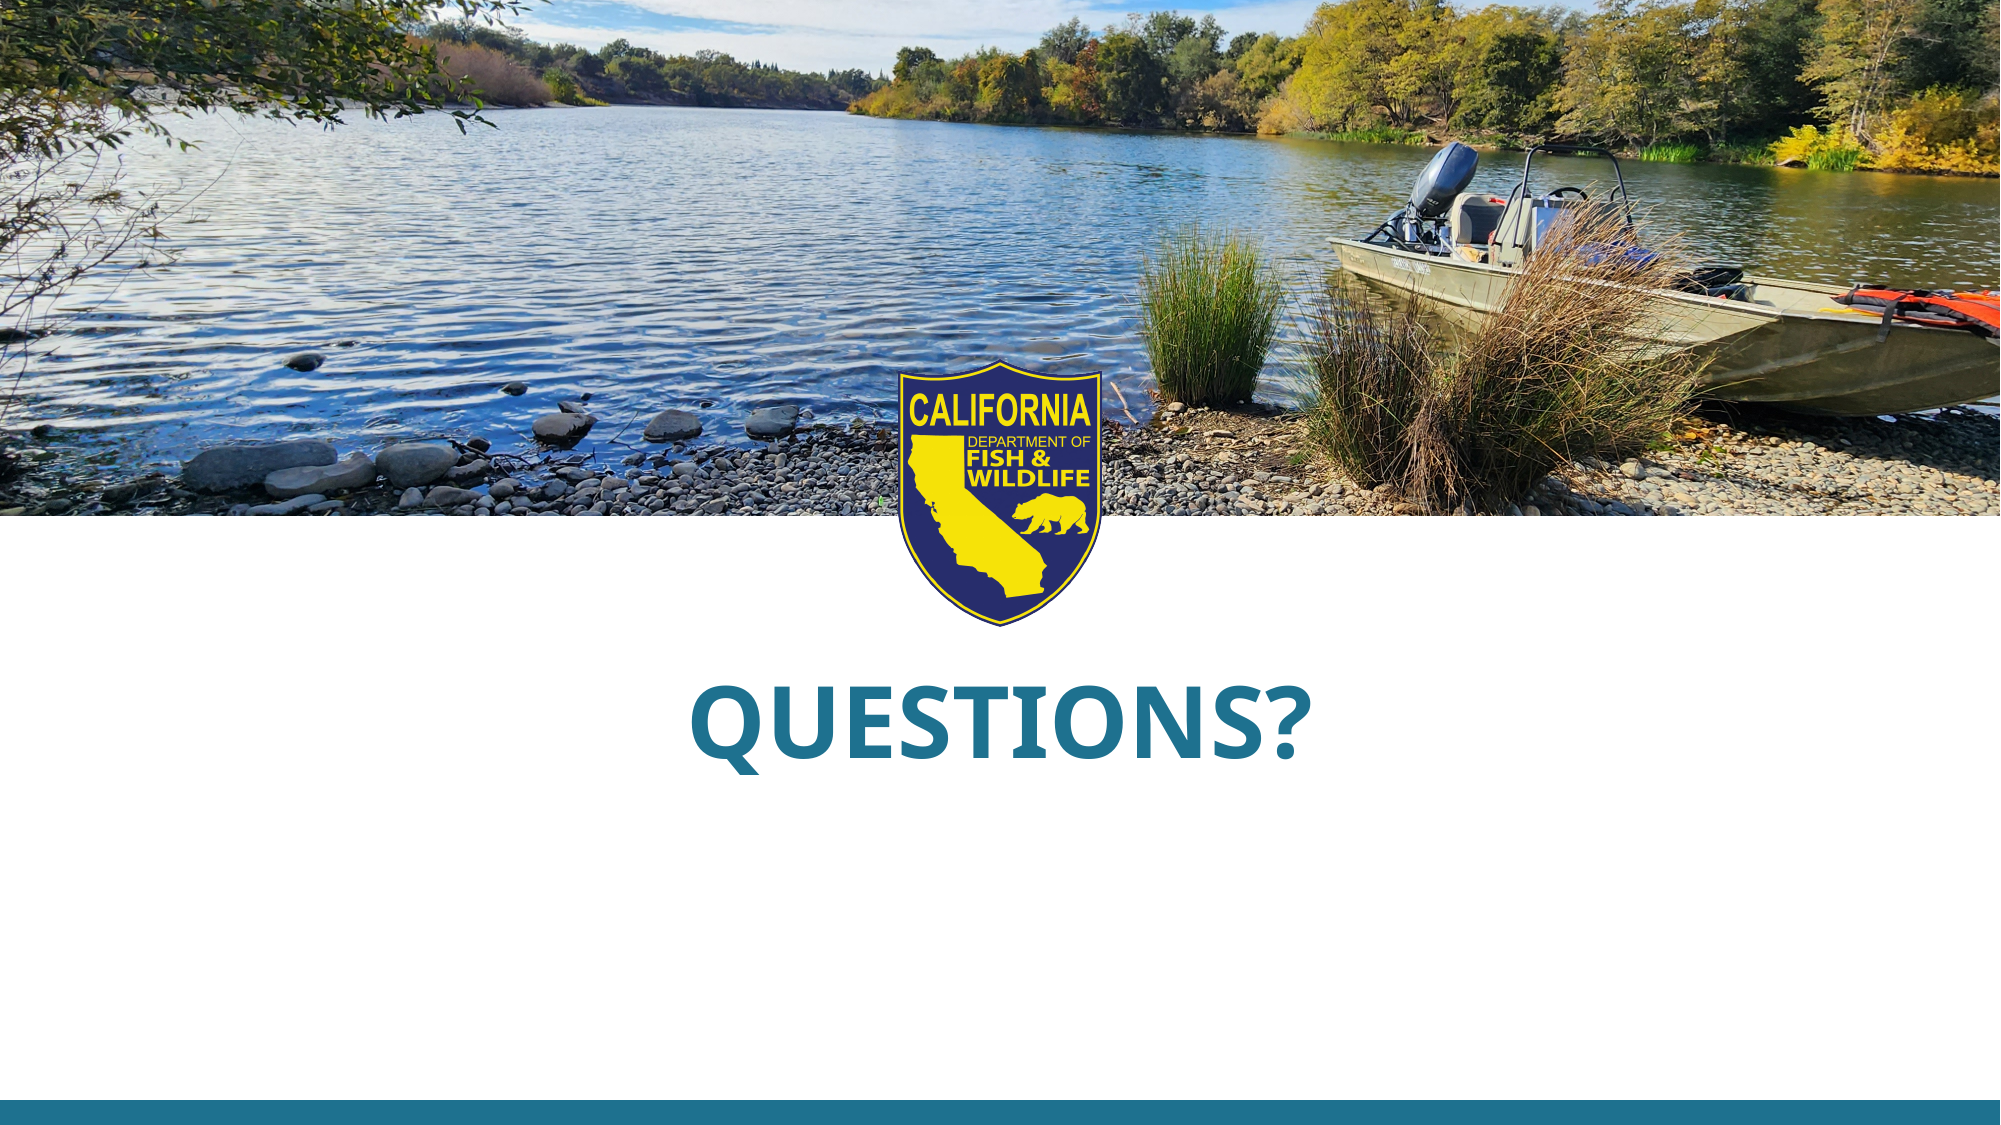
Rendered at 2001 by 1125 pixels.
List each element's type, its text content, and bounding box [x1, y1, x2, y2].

title Questions? [193, 637, 1807, 788]
picture [0, 0, 2000, 628]
